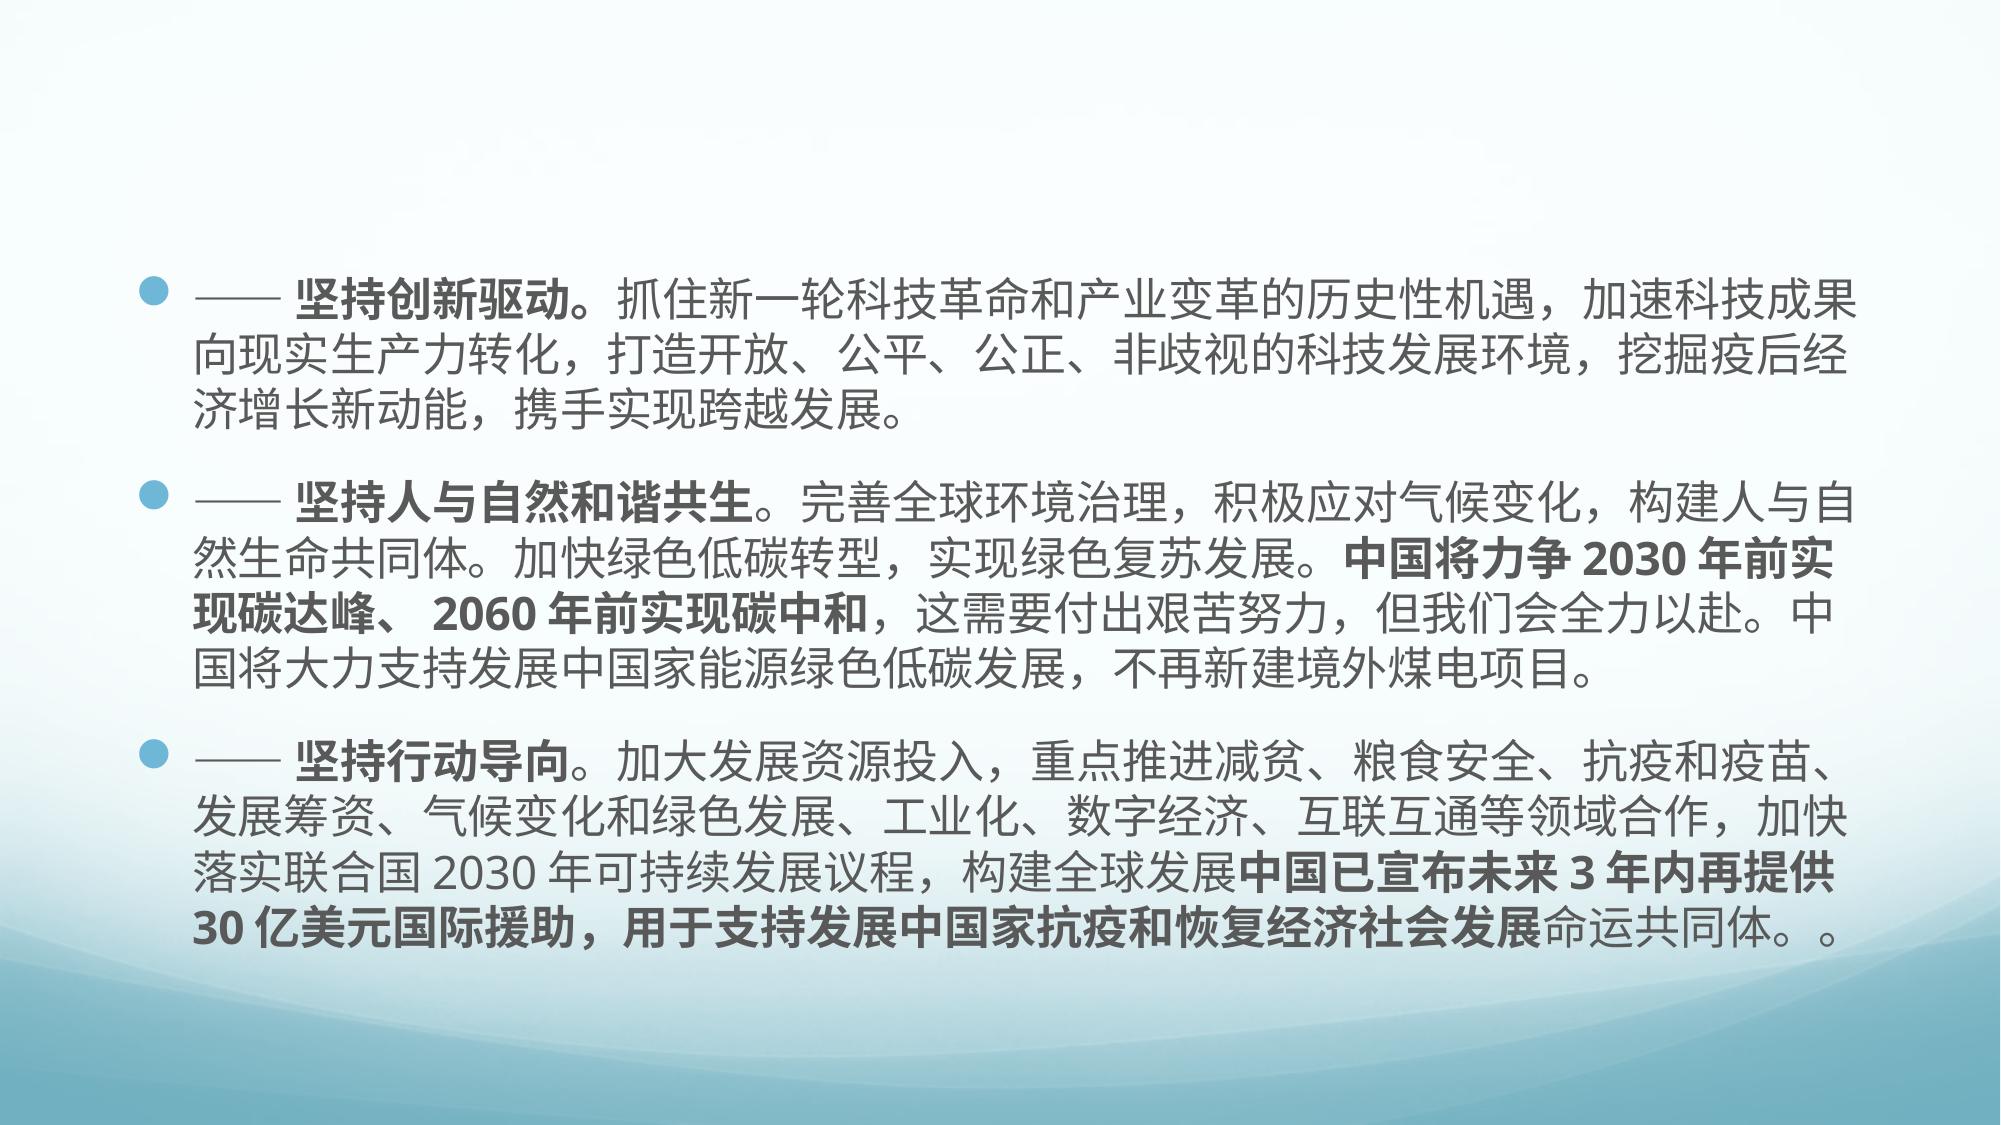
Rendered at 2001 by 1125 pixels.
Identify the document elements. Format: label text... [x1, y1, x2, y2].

list ——坚持创新驱动。抓住新一轮科技革命和产业变革的历史性机遇，加速科技成果向现实生产力转化，打造开放、公平、公正、非歧视的科技发展环境，挖掘疫后经济增长新动能，携手实现跨越发展。 ——坚持人与自然和谐共生。完善全球环境治理，积极应对气候变化，构建人与自然生命共同体。加快绿色低碳转型，实现绿色复苏发展。中国将力争2030年前实现碳达峰、2060年前实现碳中和，这需要付出艰苦努力，但我们会全力以赴。中国将大力支持发展中国家能源绿色低碳发展，不再新建境外煤电项目。 ——坚持行动导向。加大发展资源投入，重点推进减贫、粮食安全、抗疫和疫苗、发展筹资、气候变化和绿色发展、工业化、数字经济、互联互通等领域合作，加快落实联合国2030年可持续发展议程，构建全球发展中国已宣布未来3年内再提供30亿美元国际援助，用于支持发展中国家抗疫和恢复经济社会发展命运共同体。。 [120, 262, 1880, 975]
